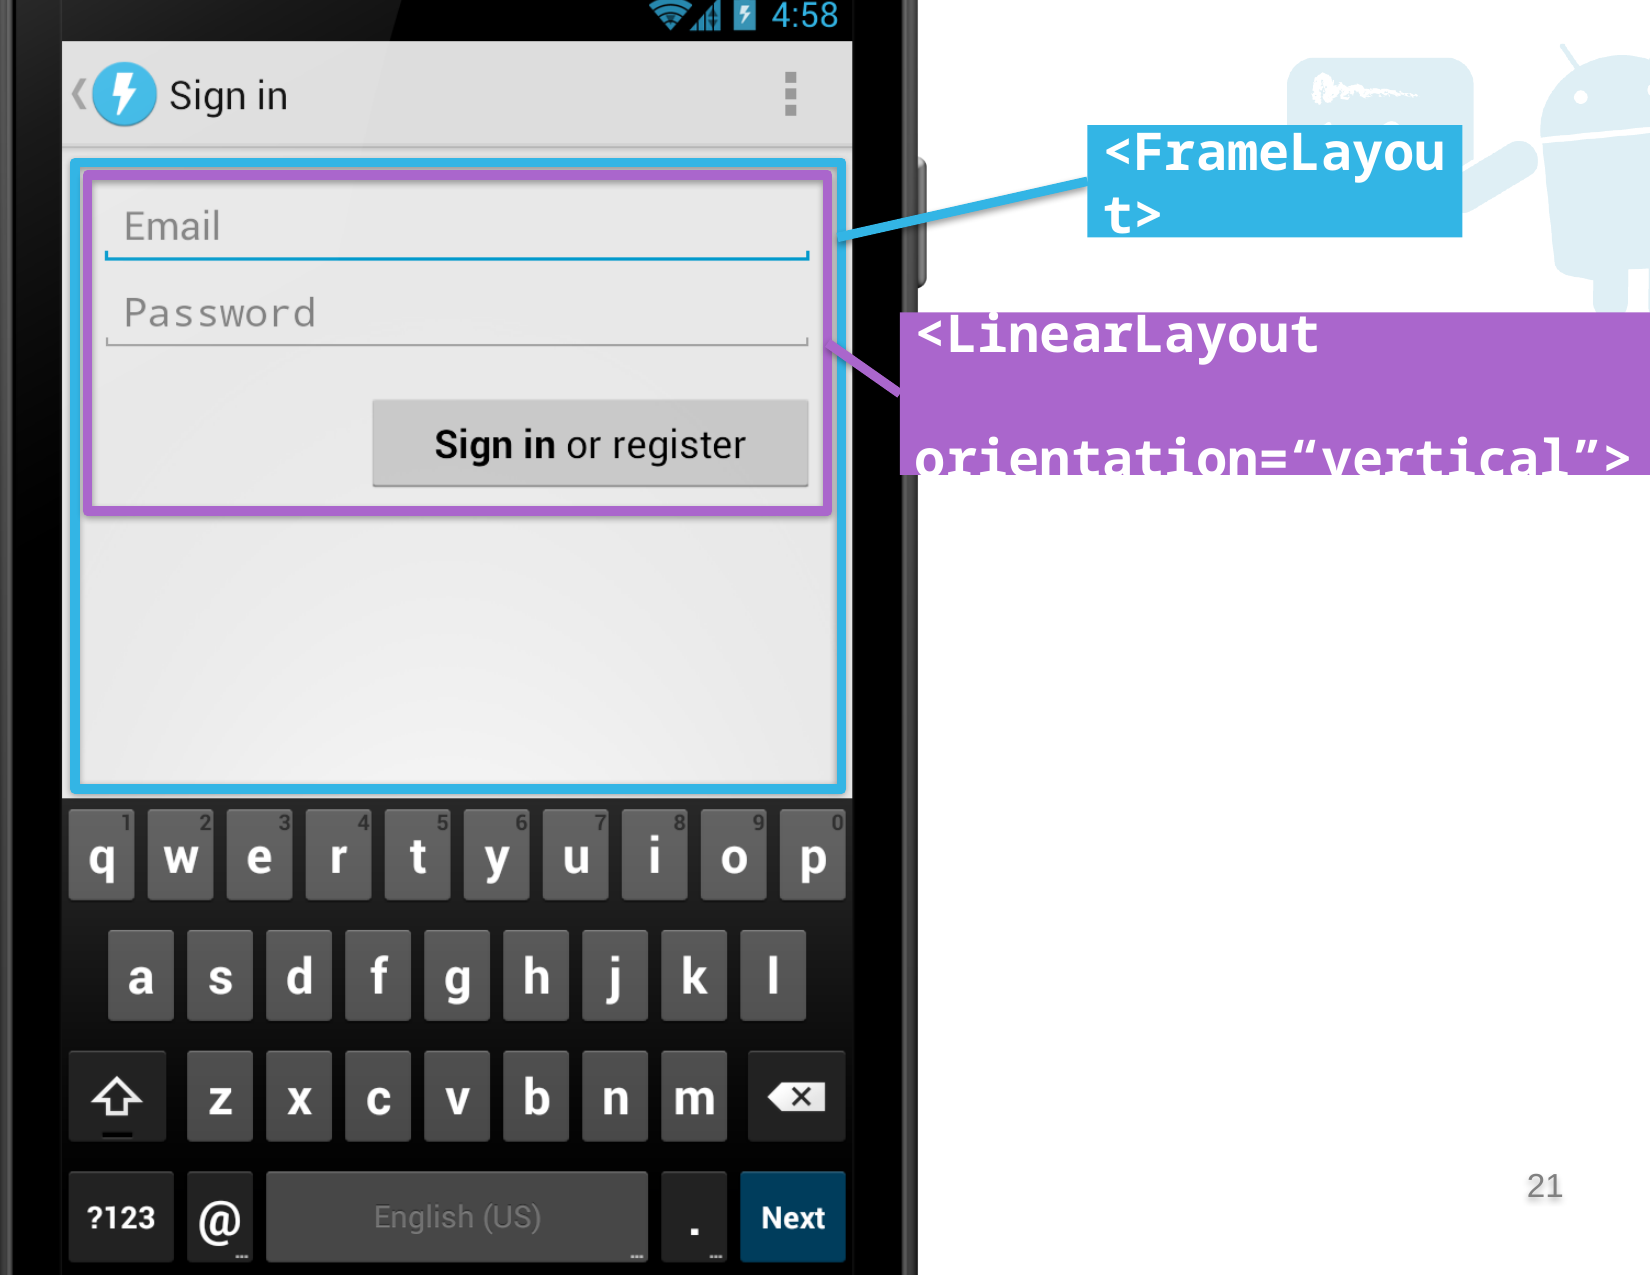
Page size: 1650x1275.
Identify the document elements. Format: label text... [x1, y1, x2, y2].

picture [0, 0, 1085, 1275]
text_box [837, 180, 1088, 238]
text_box <FrameLayout> [1088, 123, 1464, 240]
text_box <LinearLayout orientation=“vertical”> [1088, 310, 1650, 477]
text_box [827, 342, 901, 394]
